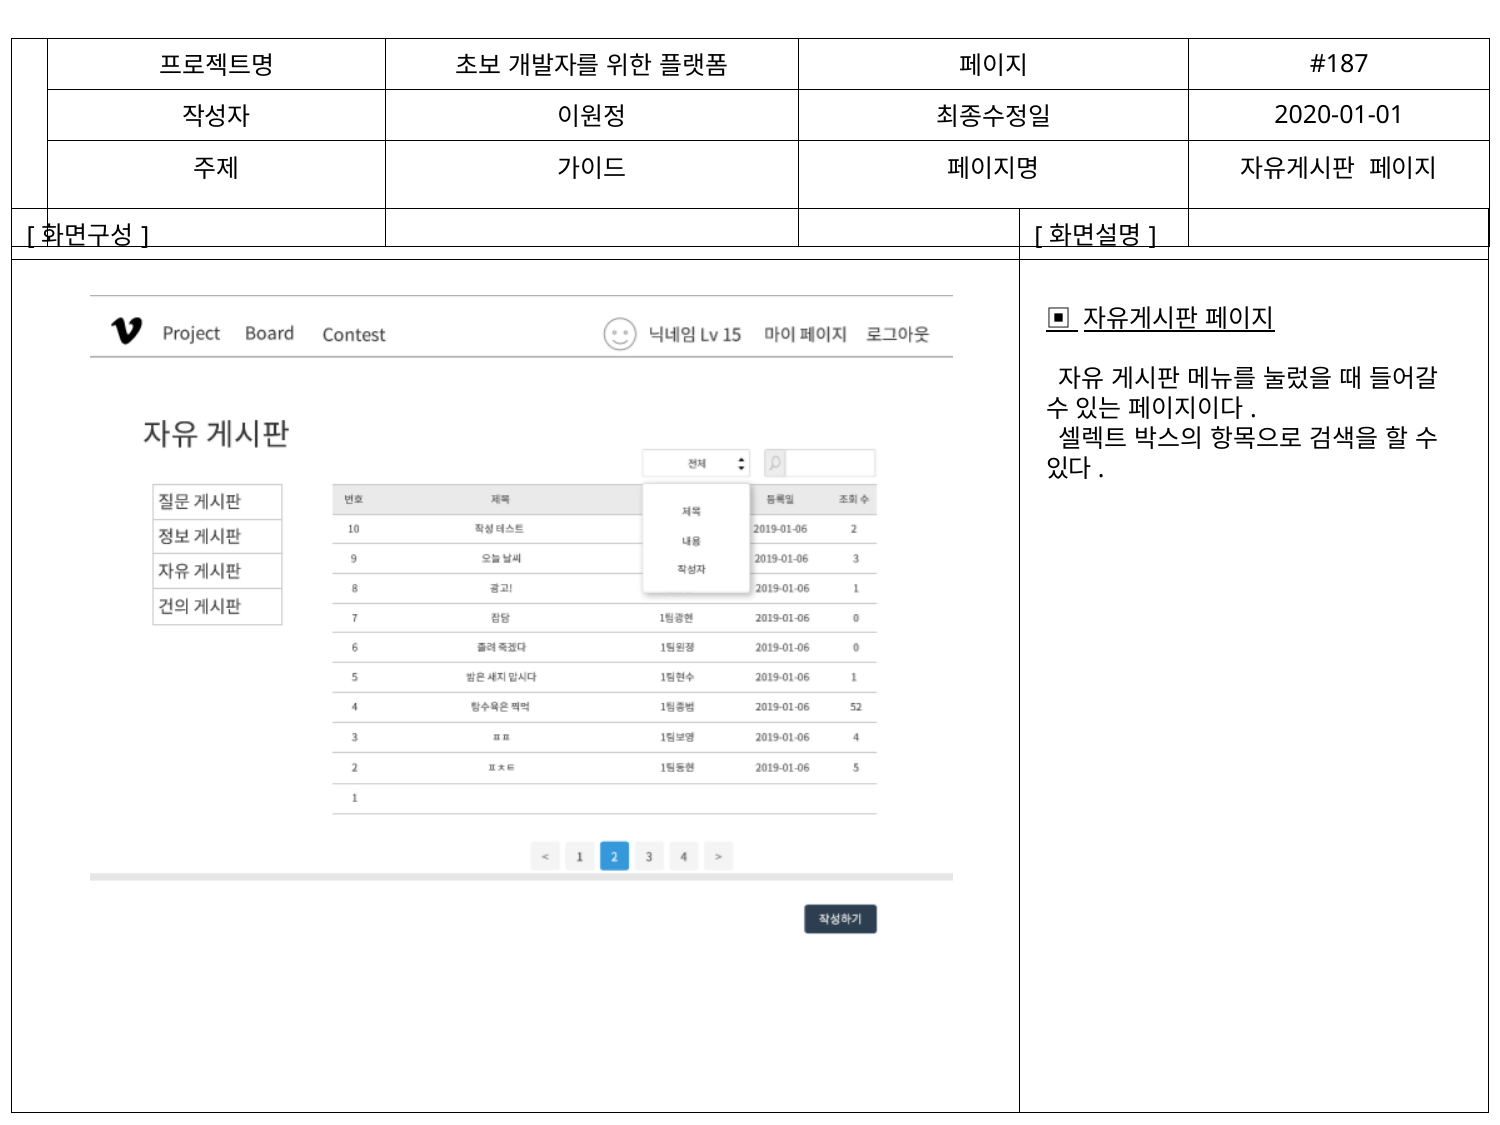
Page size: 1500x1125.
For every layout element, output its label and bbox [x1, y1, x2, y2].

table_cell [1020, 260, 1488, 1112]
table_header [1189, 39, 1489, 89]
table_cell [1189, 141, 1489, 208]
table_header [12, 209, 1019, 259]
table_cell [48, 90, 385, 140]
table_header [386, 39, 798, 89]
table_cell [386, 141, 798, 208]
table_cell [799, 90, 1188, 140]
table_header [48, 39, 385, 89]
table_cell [12, 260, 1019, 1112]
table_header [799, 39, 1188, 89]
table_cell [386, 90, 798, 140]
table_cell [48, 141, 385, 208]
text_box [1031, 295, 1477, 490]
table_cell [1189, 90, 1489, 140]
table_cell [799, 141, 1188, 208]
picture [89, 295, 953, 946]
table_header [12, 39, 47, 208]
table_header [1020, 209, 1488, 259]
